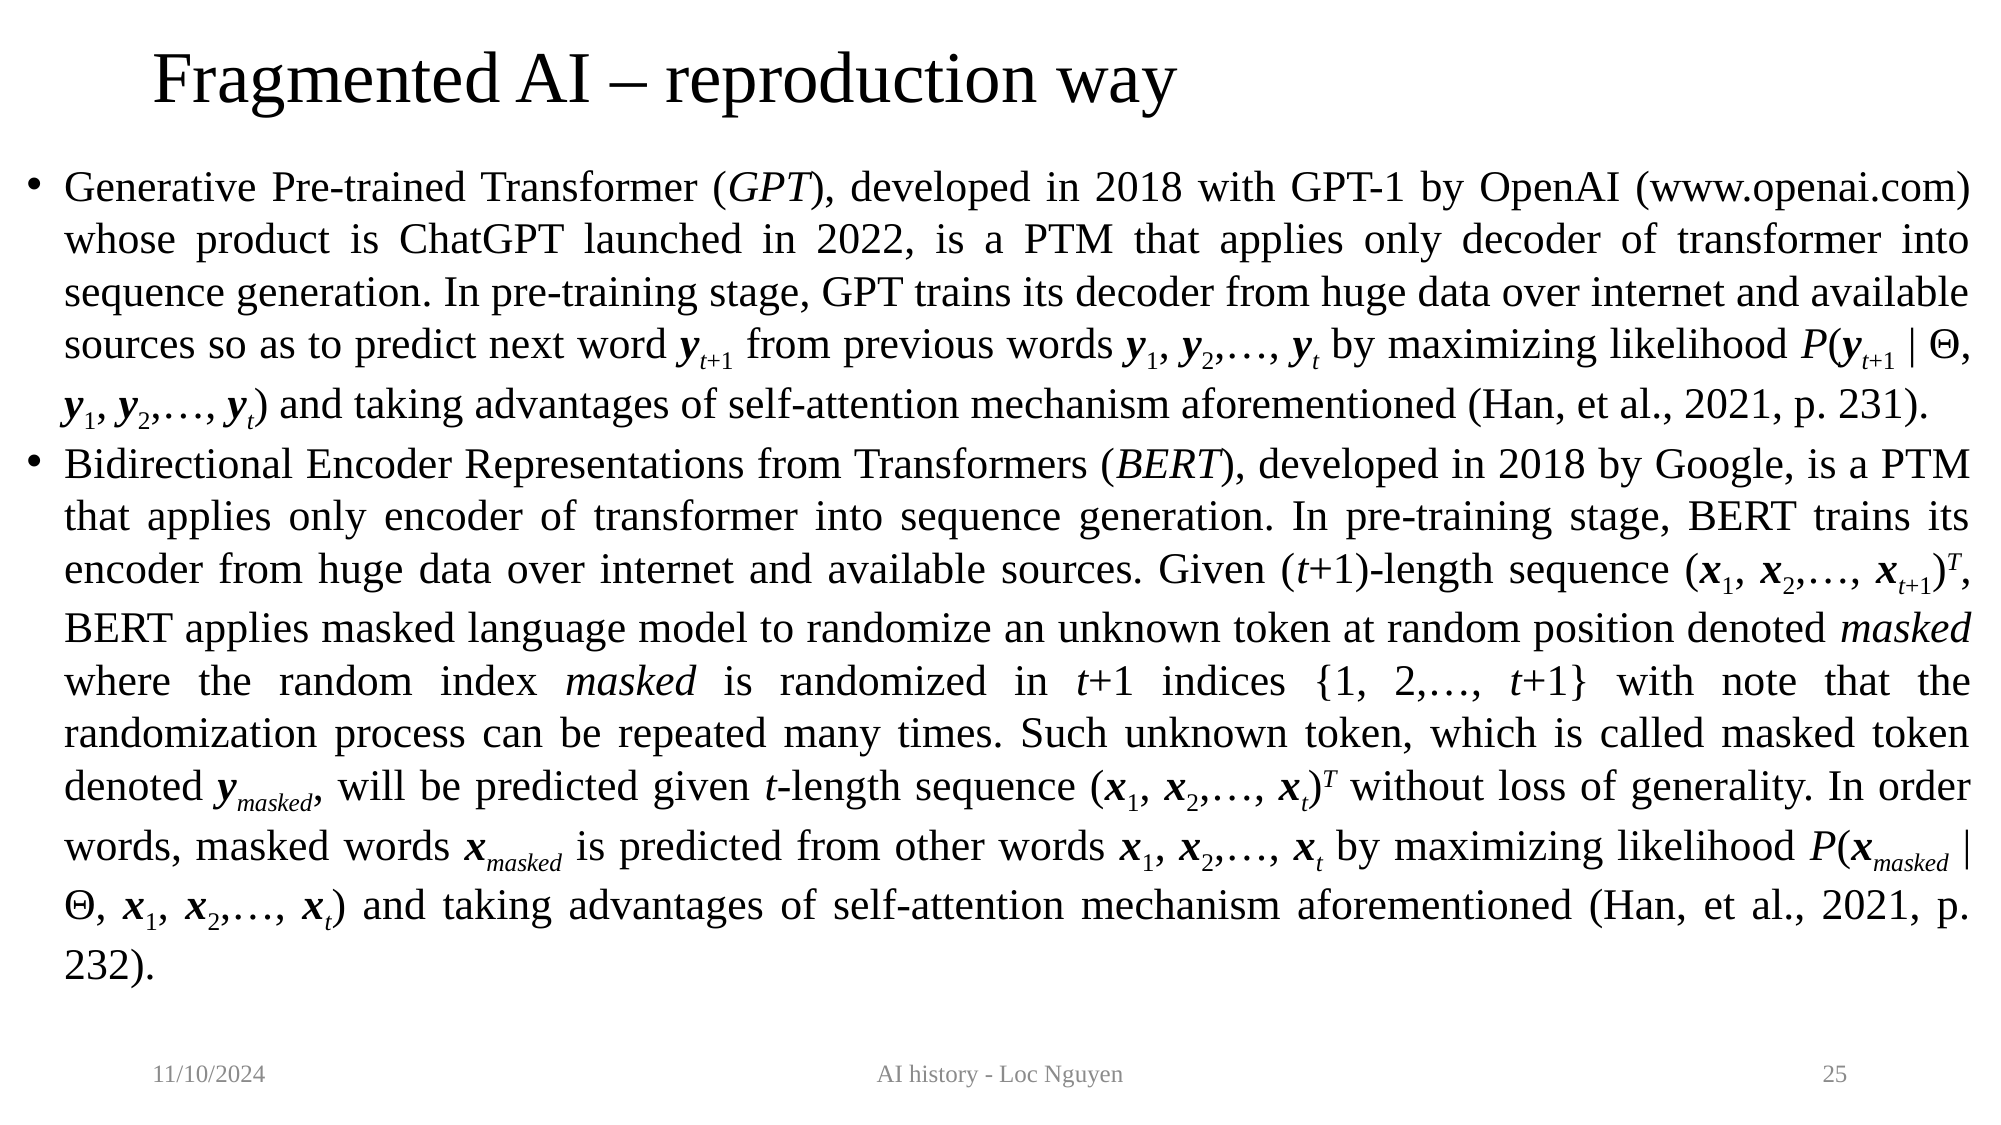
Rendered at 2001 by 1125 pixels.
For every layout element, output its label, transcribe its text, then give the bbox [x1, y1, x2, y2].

list Generative Pre-trained Transformer (GPT), developed in 2018 with GPT-1 by OpenAI (www.openai.com) whose product is ChatGPT launched in 2022, is a PTM that applies only decoder of transformer into sequence generation. In pre-training stage, GPT trains its decoder from huge data over internet and available sources so as to predict next word yt+1 from previous words y1, y2,…, yt by maximizing likelihood P(yt+1 | Θ, y1, y2,…, yt) and taking advantages of self-attention mechanism aforementioned (Han, et al., 2021, p. 231). Bidirectional Encoder Representations from Transformers (BERT), developed in 2018 by Google, is a PTM that applies only encoder of transformer into sequence generation. In pre-training stage, BERT trains its encoder from huge data over internet and available sources. Given (t+1)-length sequence (x1, x2,…, xt+1)T, BERT applies masked language model to randomize an unknown token at random position denoted masked where the random index masked is randomized in t+1 indices {1, 2,…, t+1} with note that the randomization process can be repeated many times. Such unknown token, which is called masked token denoted ymasked, will be predicted given t-length sequence (x1, x2,…, xt)T without loss of generality. In order words, masked words xmasked is predicted from other words x1, x2,…, xt by maximizing likelihood P(xmasked | Θ, x1, x2,…, xt) and taking advantages of self-attention mechanism aforementioned (Han, et al., 2021, p. 232). [11, 149, 1987, 1000]
footer AI history - Loc Nguyen [662, 1042, 1338, 1103]
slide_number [137, 1042, 588, 1103]
title Fragmented AI – reproduction way [137, 19, 1863, 128]
slide_number 25 [1412, 1042, 1863, 1103]
